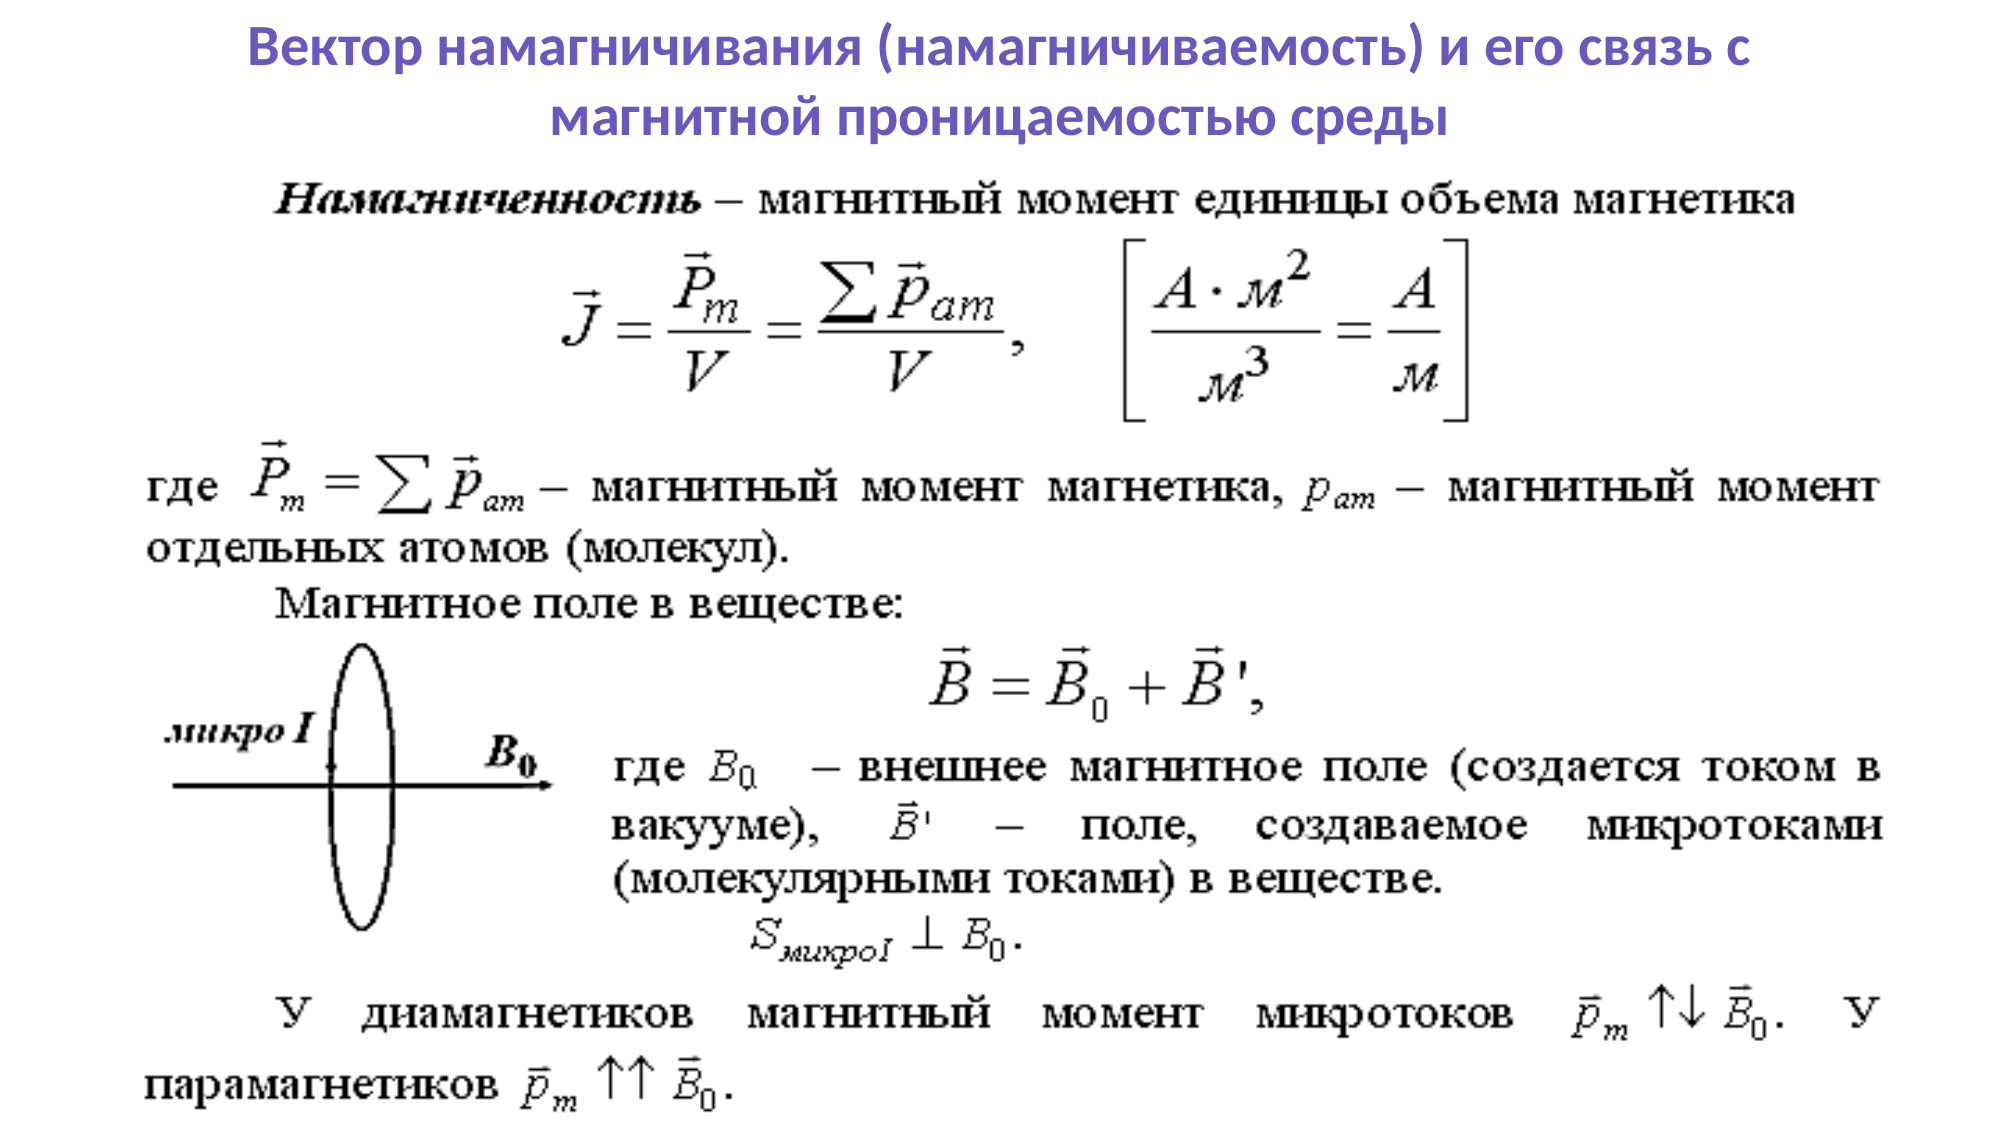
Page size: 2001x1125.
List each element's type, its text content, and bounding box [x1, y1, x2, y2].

picture [143, 176, 1889, 1125]
text_box Вектор намагничивания (намагничиваемость) и его связь с магнитной проницаемостью среды [111, 0, 1889, 155]
